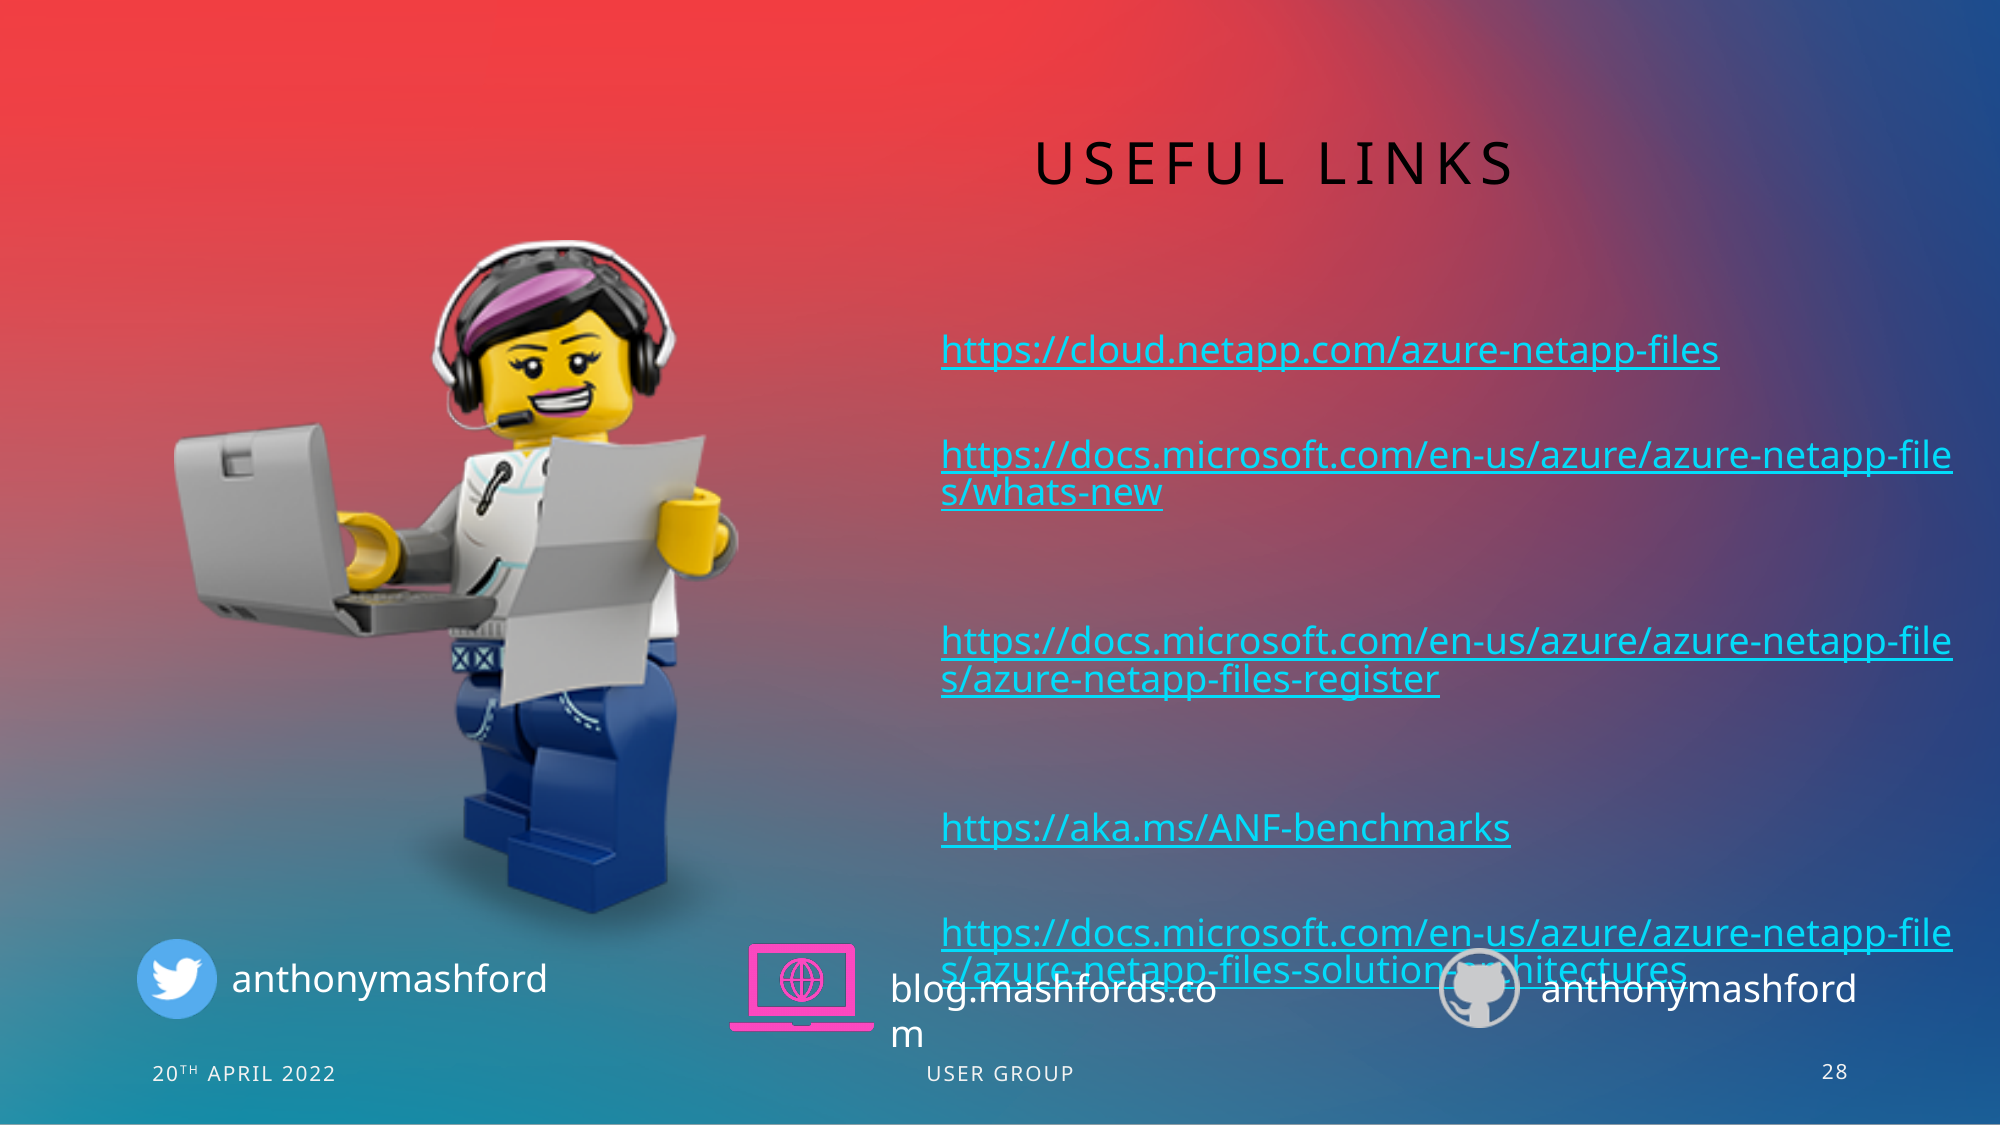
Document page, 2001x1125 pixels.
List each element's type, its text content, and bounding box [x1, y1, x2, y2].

text_box anthonymashford [1526, 957, 1913, 1018]
footer User group [662, 1042, 1338, 1103]
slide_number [137, 1042, 588, 1103]
text_box anthonymashford [217, 968, 604, 1008]
text_box https://cloud.netapp.com/azure-netapp-files https://docs.microsoft.com/en-us/azure/azure-netapp-files/whats-new https://docs.microsoft.com/en-us/azure/azure-netapp-files/azure-netapp-files-register https://aka.ms/ANF-benchmarks https://docs.microsoft.com/en-us/azure/azure-netapp-files/azure-netapp-files-solution-architectures [925, 318, 1979, 893]
picture [0, 0, 2000, 1125]
text_box blog.mashfords.com [877, 957, 1262, 1042]
slide_number 28 [1412, 1042, 1863, 1103]
title Useful links [1018, 122, 1869, 199]
